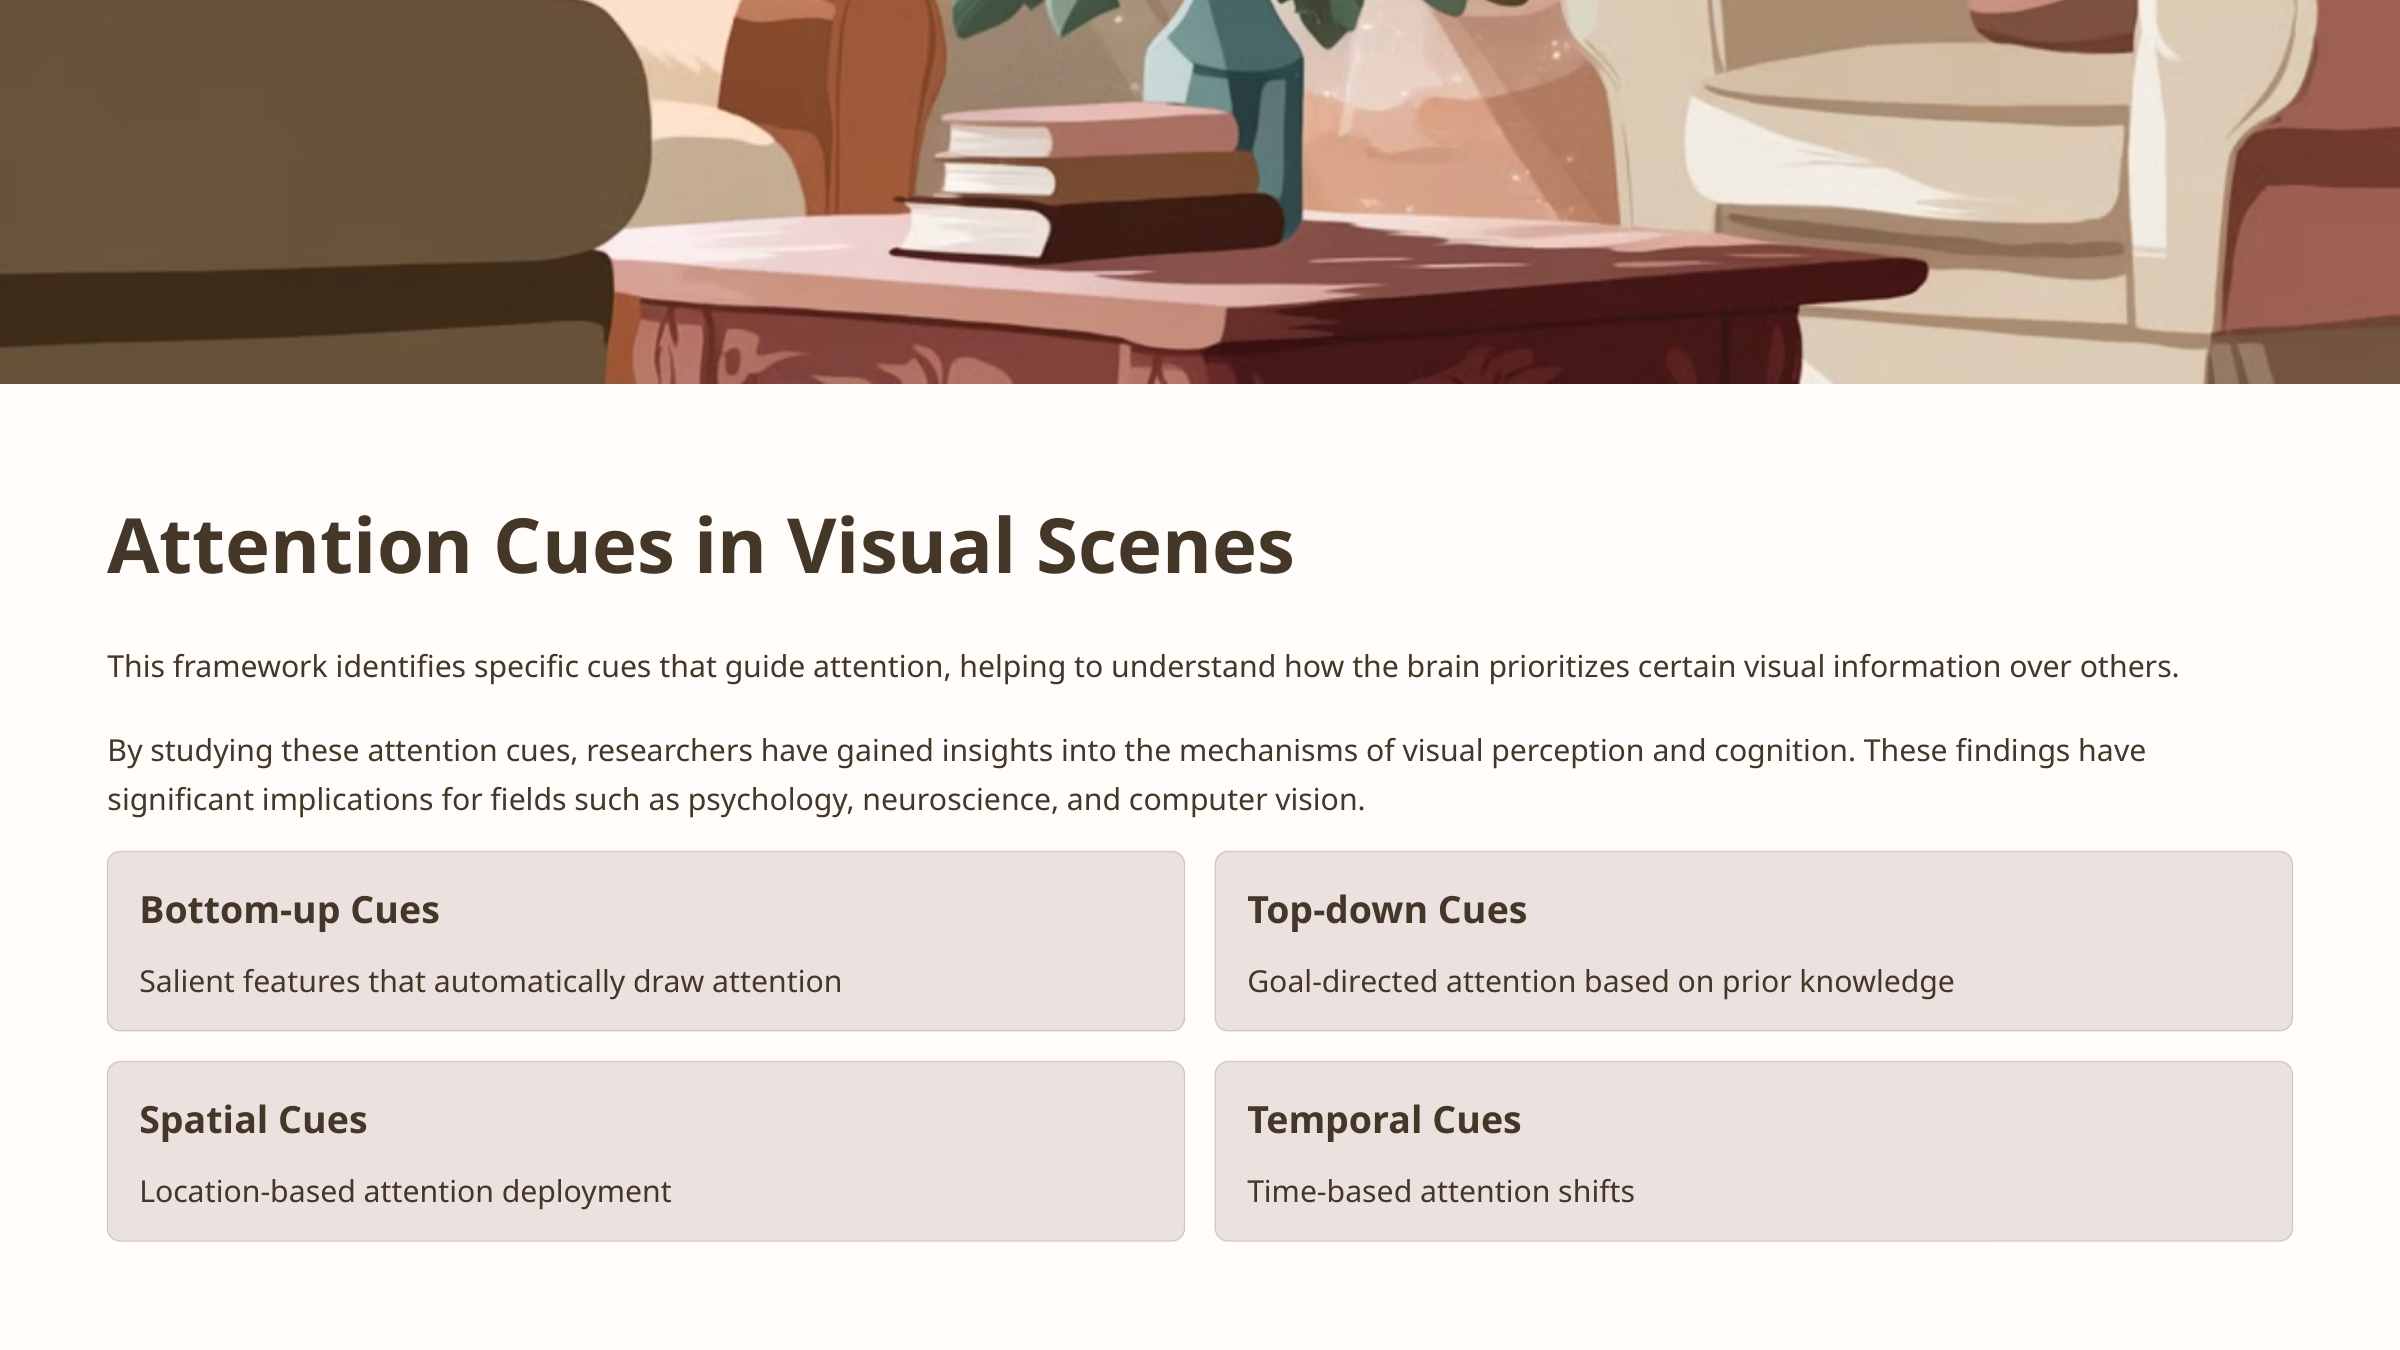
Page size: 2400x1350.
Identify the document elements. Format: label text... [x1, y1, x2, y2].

text_box Temporal Cues [1247, 1093, 1632, 1142]
text_box Goal-directed attention based on prior knowledge [1247, 949, 2261, 999]
text_box [1215, 1061, 2293, 1242]
text_box Attention Cues in Visual Scenes [107, 492, 1123, 589]
text_box This framework identifies specific cues that guide attention, helping to understand how the brain prioritizes certain visual information over others. [107, 634, 2293, 684]
text_box Top-down Cues [1247, 883, 1632, 932]
text_box Location-based attention deployment [139, 1159, 1153, 1209]
text_box Spatial Cues [139, 1093, 524, 1142]
picture [0, 0, 2400, 384]
text_box [107, 851, 1185, 1031]
text_box Salient features that automatically draw attention [139, 949, 1153, 999]
text_box By studying these attention cues, researchers have gained insights into the mechanisms of visual perception and cognition. These findings have significant implications for fields such as psychology, neuroscience, and computer vision. [107, 718, 2293, 817]
text_box Time-based attention shifts [1247, 1159, 2261, 1209]
text_box [107, 1061, 1185, 1242]
text_box Bottom-up Cues [139, 883, 524, 932]
text_box [1215, 851, 2293, 1031]
